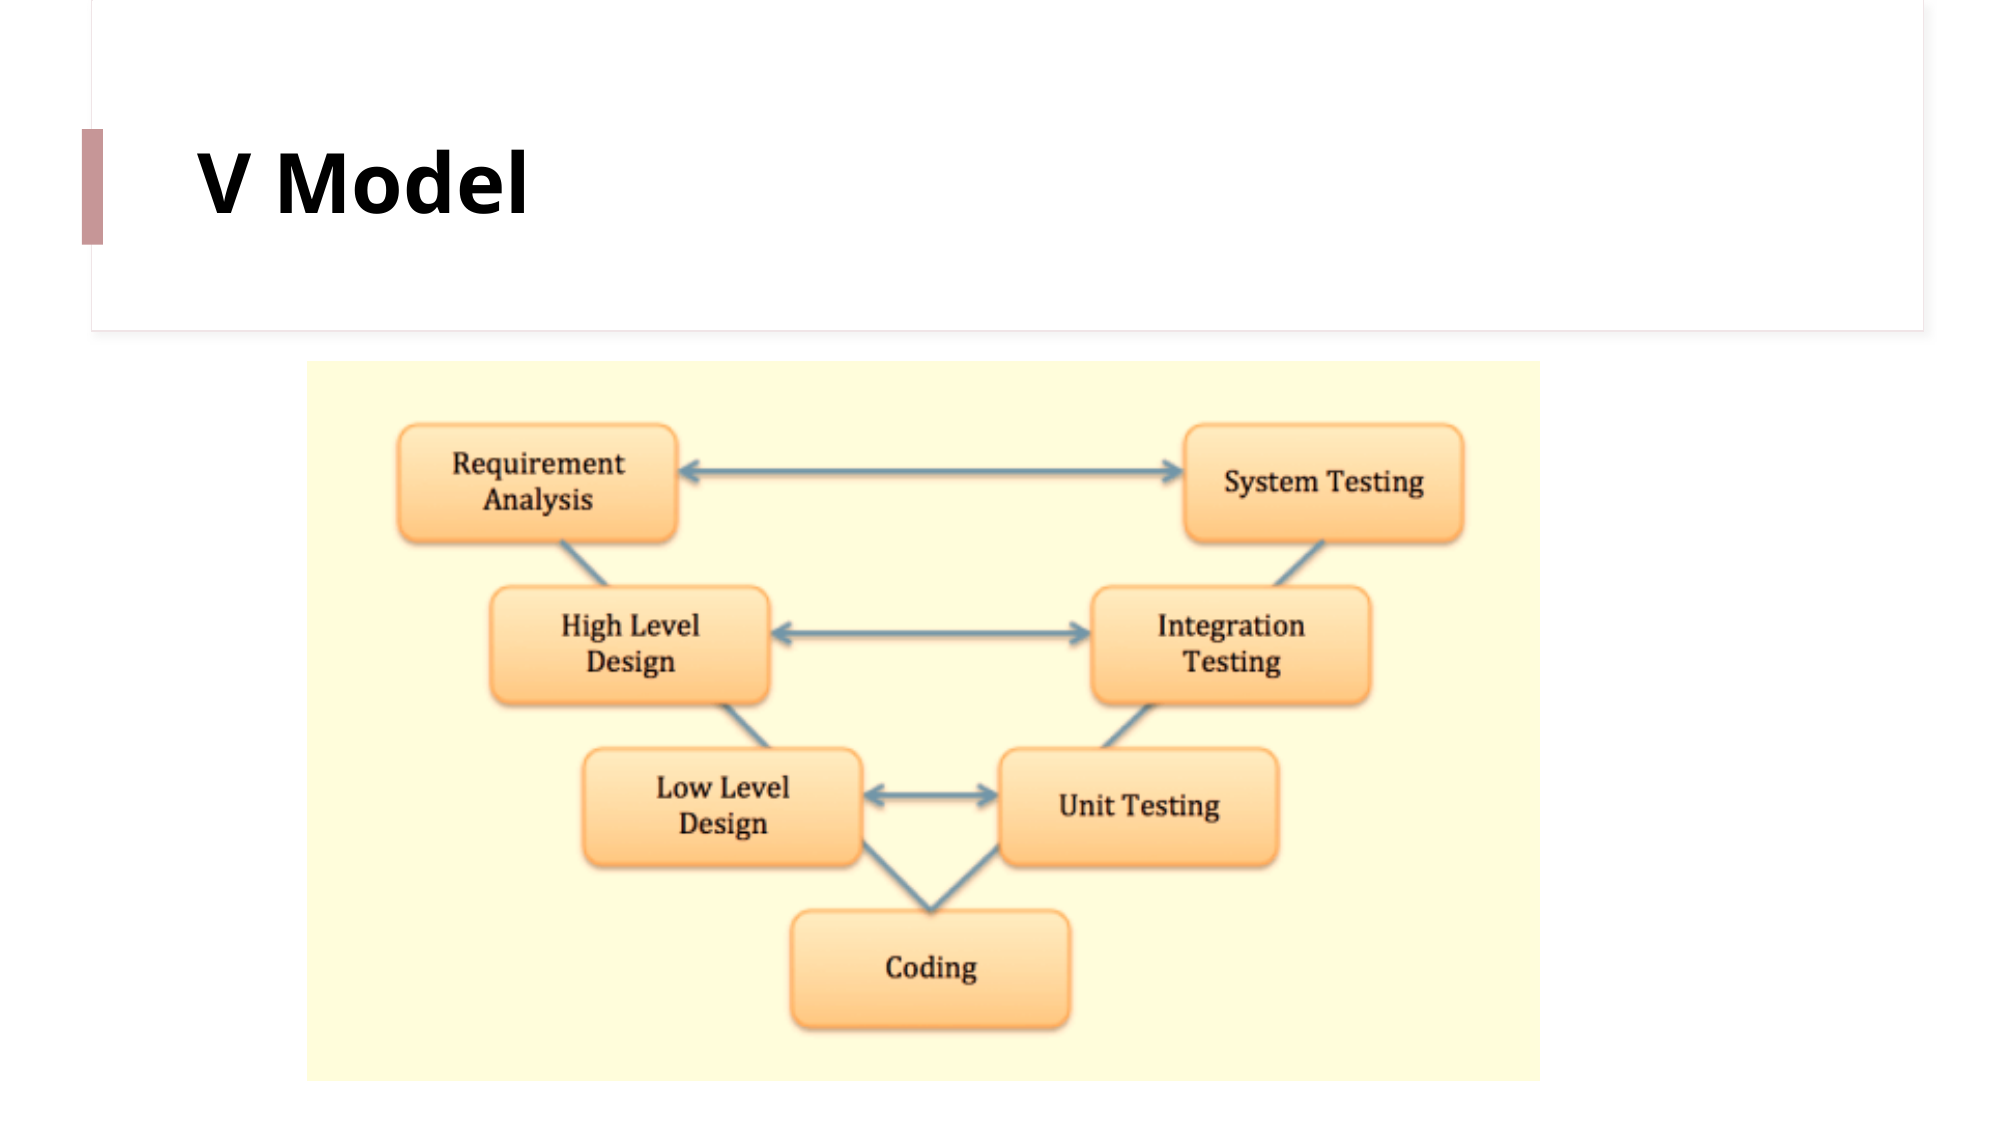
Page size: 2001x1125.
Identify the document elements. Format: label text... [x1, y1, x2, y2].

title V Model [183, 90, 1851, 284]
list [307, 361, 1540, 1081]
